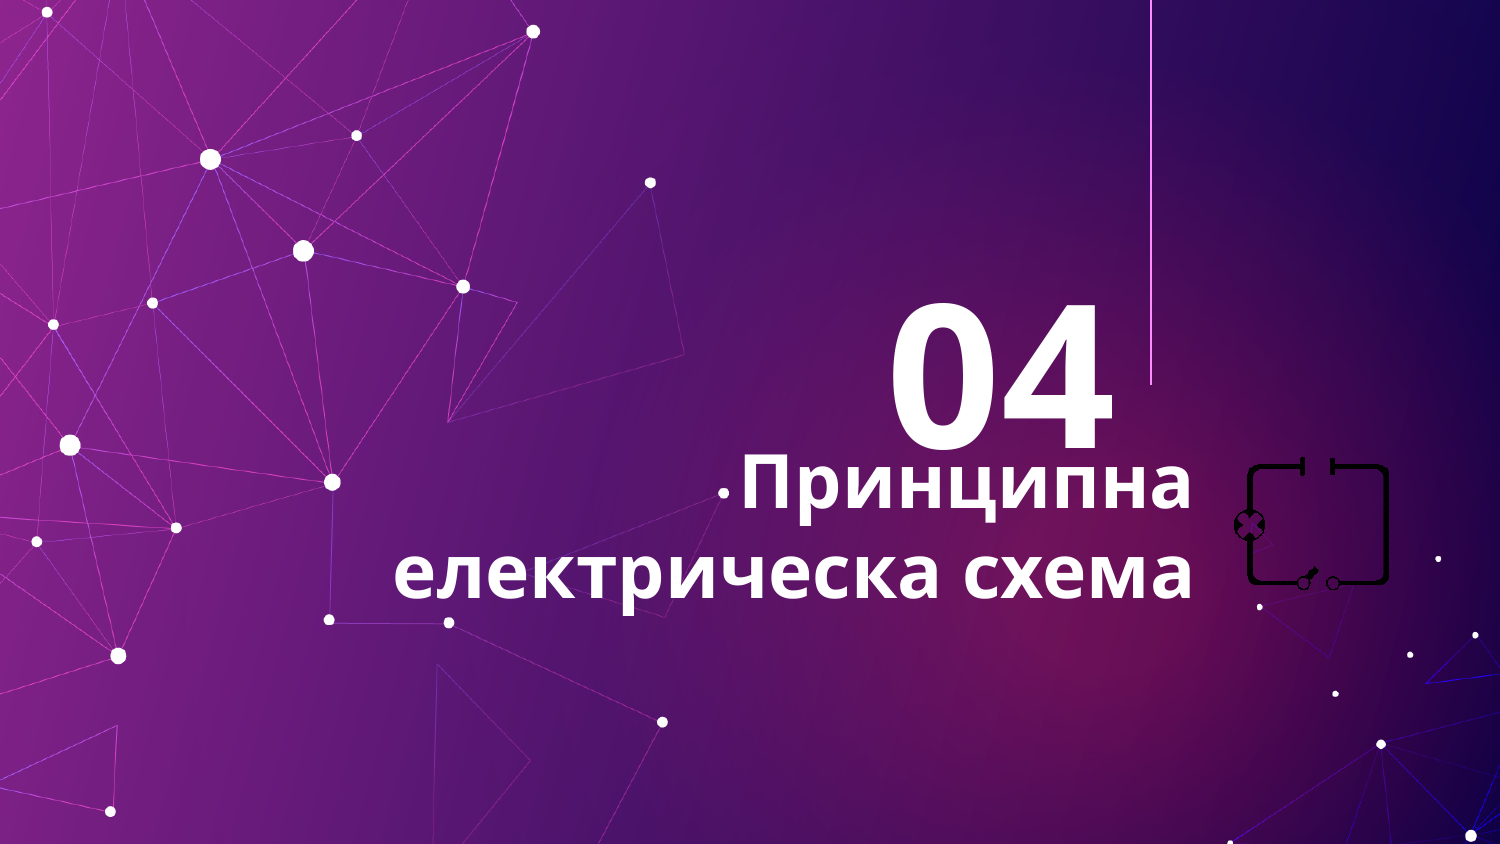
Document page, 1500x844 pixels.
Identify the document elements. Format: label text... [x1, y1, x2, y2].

title Принципна електрическа схема [358, 366, 1211, 682]
title 04 [642, 306, 1131, 430]
picture [0, 0, 1500, 844]
